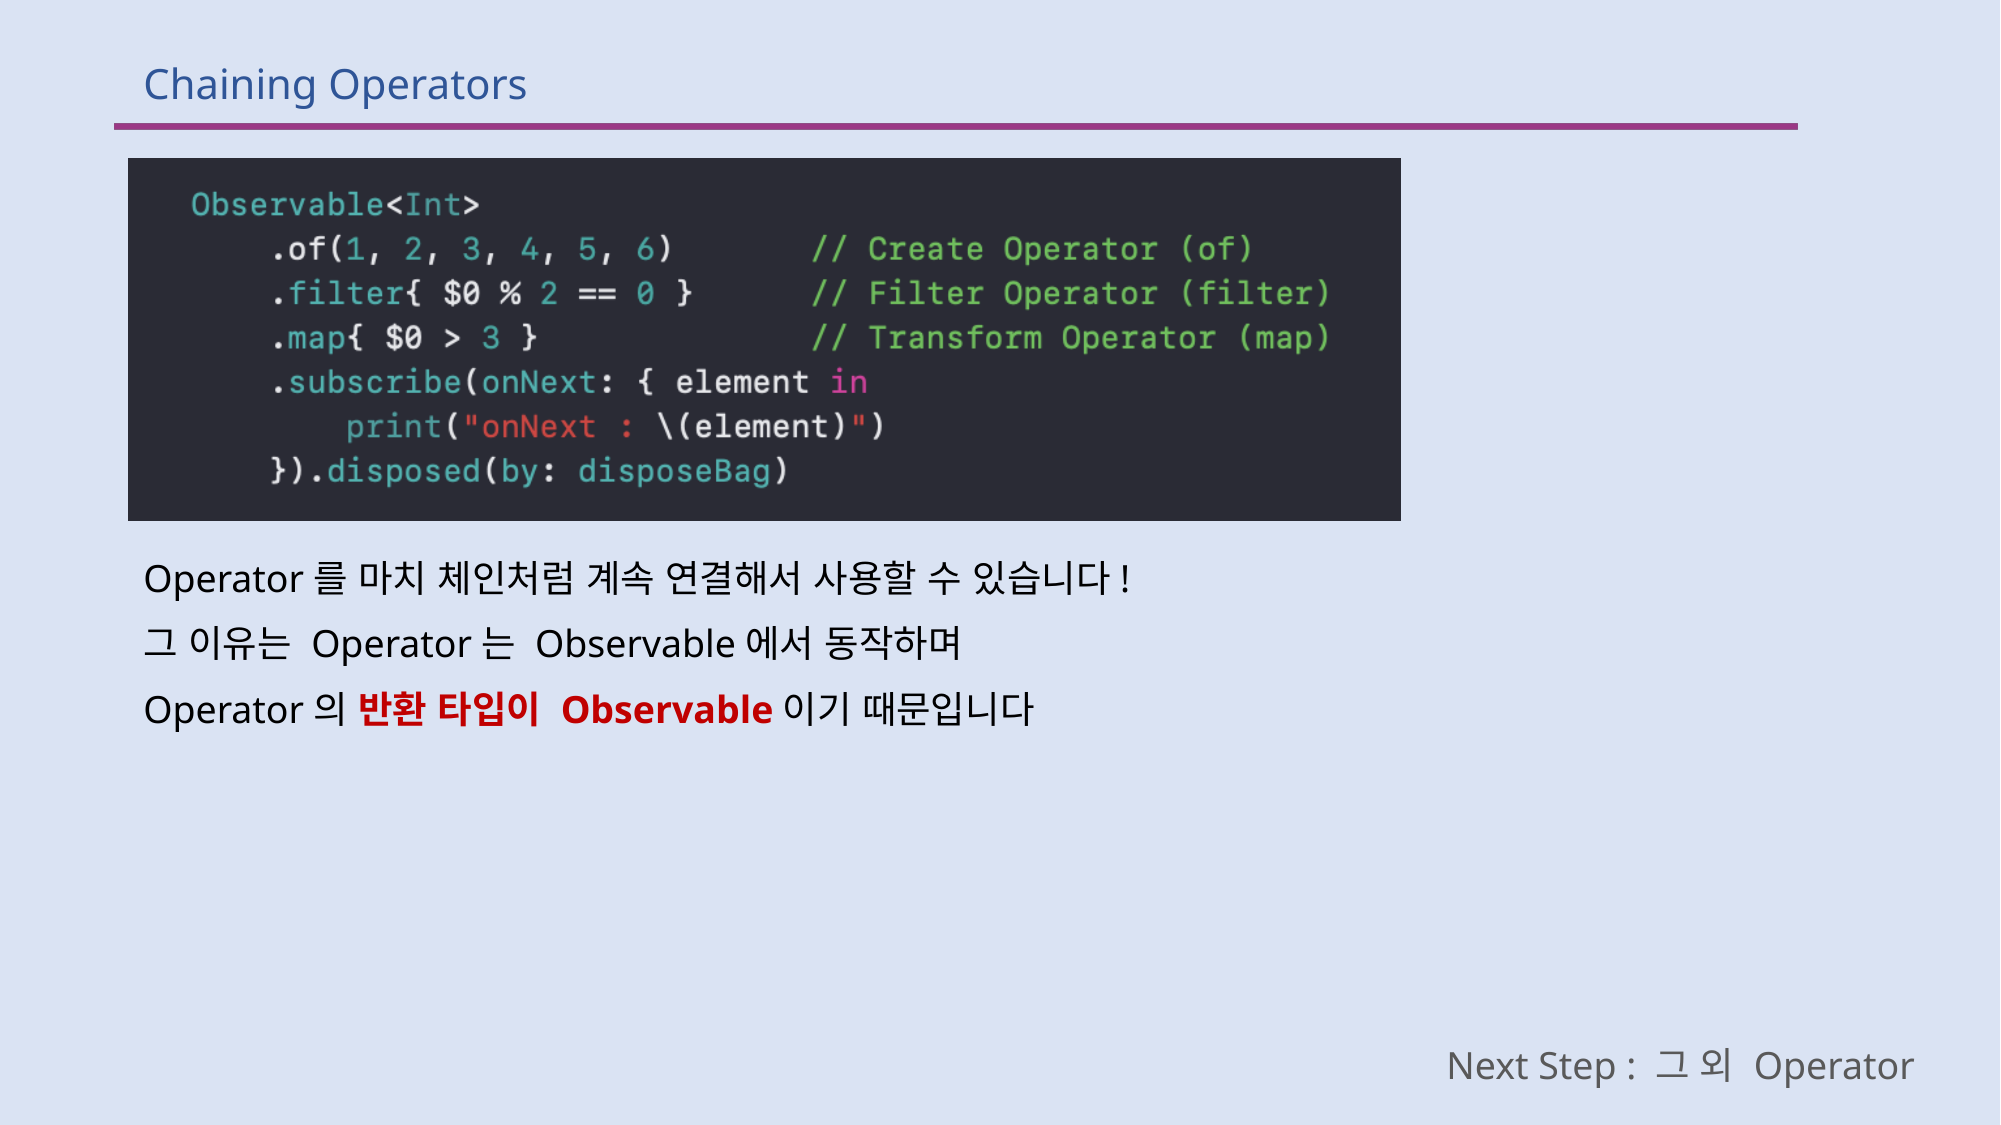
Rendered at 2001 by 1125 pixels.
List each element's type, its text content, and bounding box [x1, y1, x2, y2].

text_box Operator의 반환 타입이 Observable이기 때문입니다 [128, 678, 1129, 739]
picture [128, 158, 1401, 521]
text_box Chaining Operators [128, 50, 615, 115]
text_box Operator를 마치 체인처럼 계속 연결해서 사용할 수 있습니다! [128, 547, 1361, 608]
picture [112, 121, 1800, 132]
text_box 그 이유는 Operator는 Observable에서 동작하며 [128, 612, 1361, 673]
text_box Next Step : 그 외 Operator [1431, 1034, 1981, 1095]
